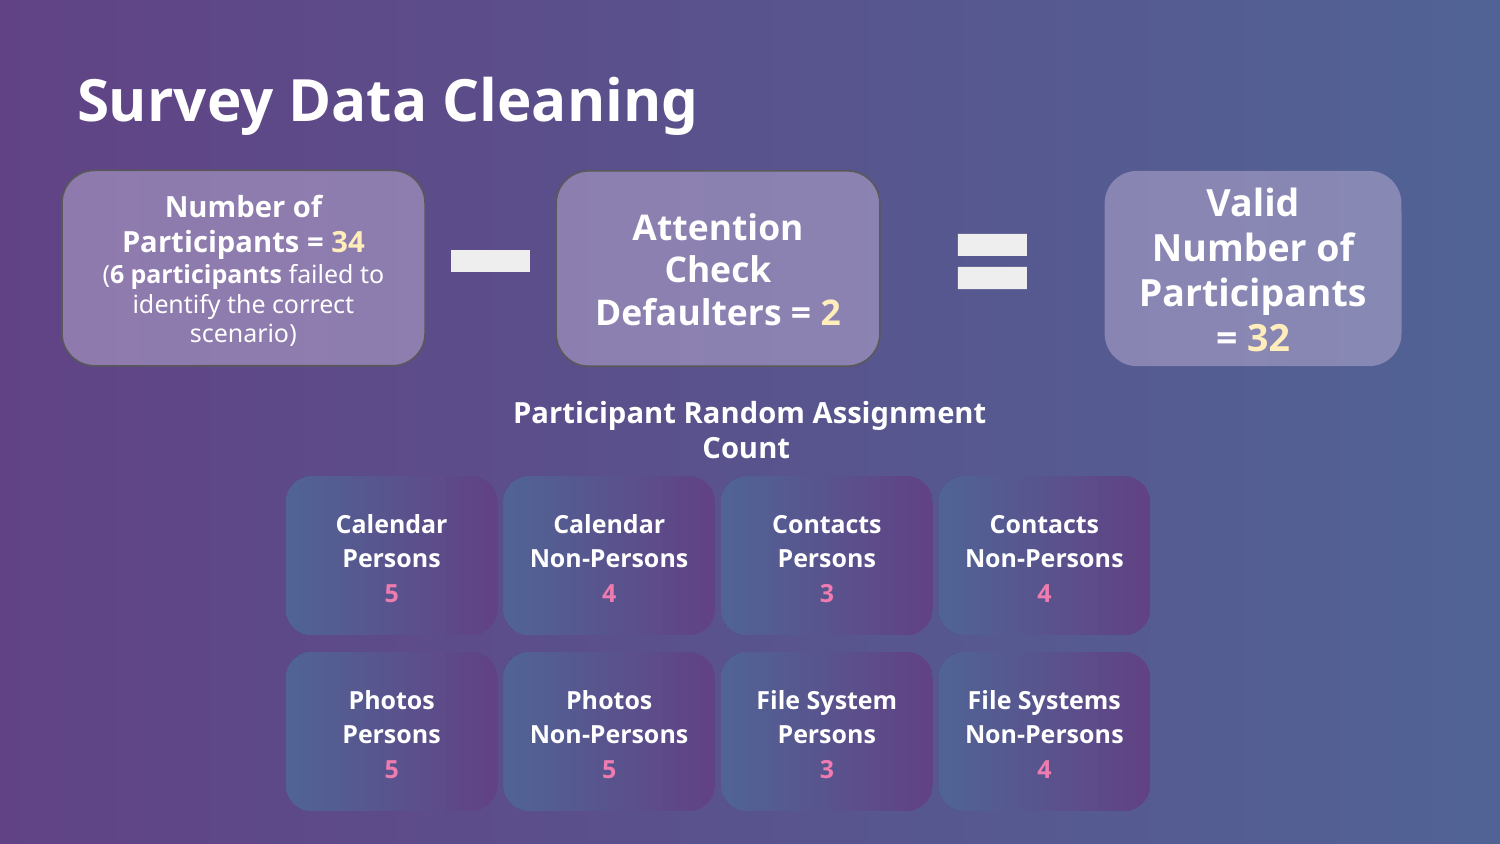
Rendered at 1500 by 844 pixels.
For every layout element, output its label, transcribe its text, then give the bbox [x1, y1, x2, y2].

text_box Number of Participants = 34 (6 participants failed to identify the correct scenario) [62, 170, 426, 366]
text_box Contacts Non-Persons 4 [938, 476, 1151, 636]
text_box [957, 233, 1027, 256]
text_box Contacts Persons 3 [720, 476, 933, 636]
text_box Photos Non-Persons 5 [503, 651, 716, 812]
text_box File System Persons 3 [720, 651, 933, 812]
text_box Attention Check Defaulters = 2 [556, 170, 880, 367]
text_box Calendar Non-Persons 4 [503, 476, 716, 636]
text_box Valid Number of Participants = 32 [1104, 170, 1402, 367]
text_box Calendar Persons 5 [285, 476, 498, 636]
text_box [451, 250, 531, 273]
title Survey Data Cleaning [62, 47, 1460, 142]
text_box File Systems Non-Persons 4 [938, 651, 1151, 812]
text_box Participant Random Assignment Count [458, 394, 1042, 464]
text_box Photos Persons 5 [285, 651, 498, 812]
text_box [957, 266, 1027, 290]
